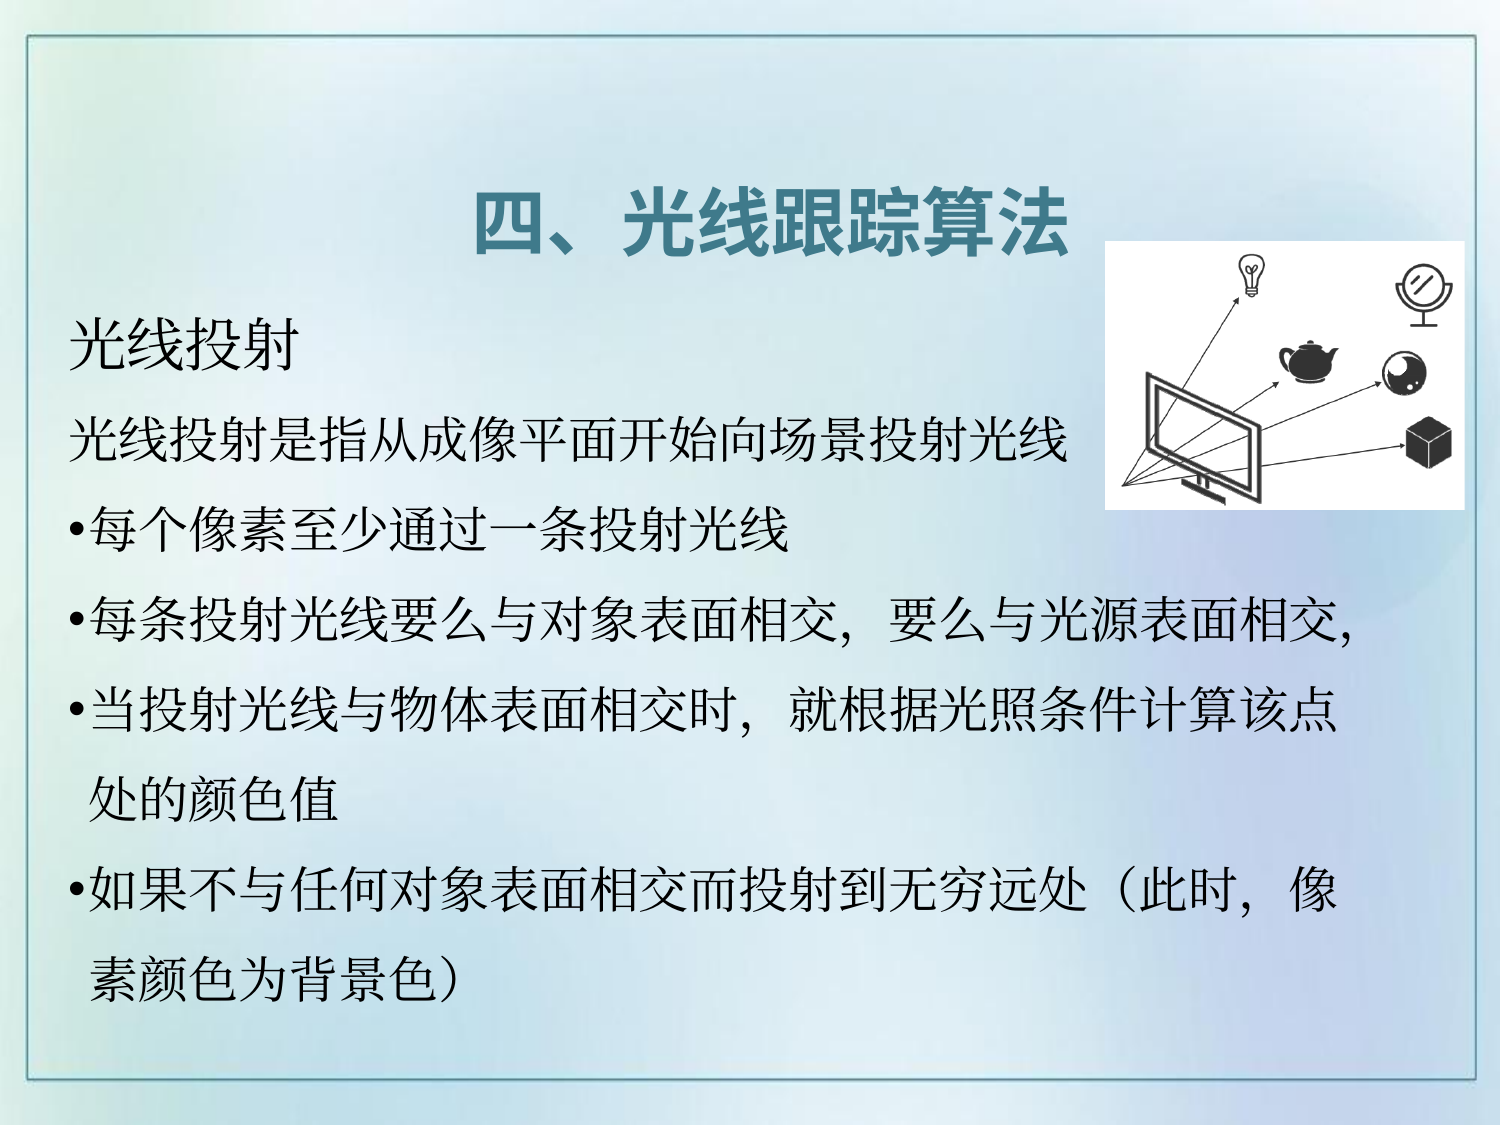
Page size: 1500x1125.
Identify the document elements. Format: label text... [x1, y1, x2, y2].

title 四、光线跟踪算法 [272, 109, 1270, 313]
list 光线投射 光线投射是指从成像平面开始向场景投射光线 每个像素至少通过一条投射光线 每条投射光线要么与对象表面相交，要么与光源表面相交， 当投射光线与物体表面相交时，就根据光照条件计算该点处的颜色值 如果不与任何对象表面相交而投射到无穷远处（此时，像素颜色为背景色） [52, 266, 1400, 1107]
picture [0, 0, 1500, 1125]
